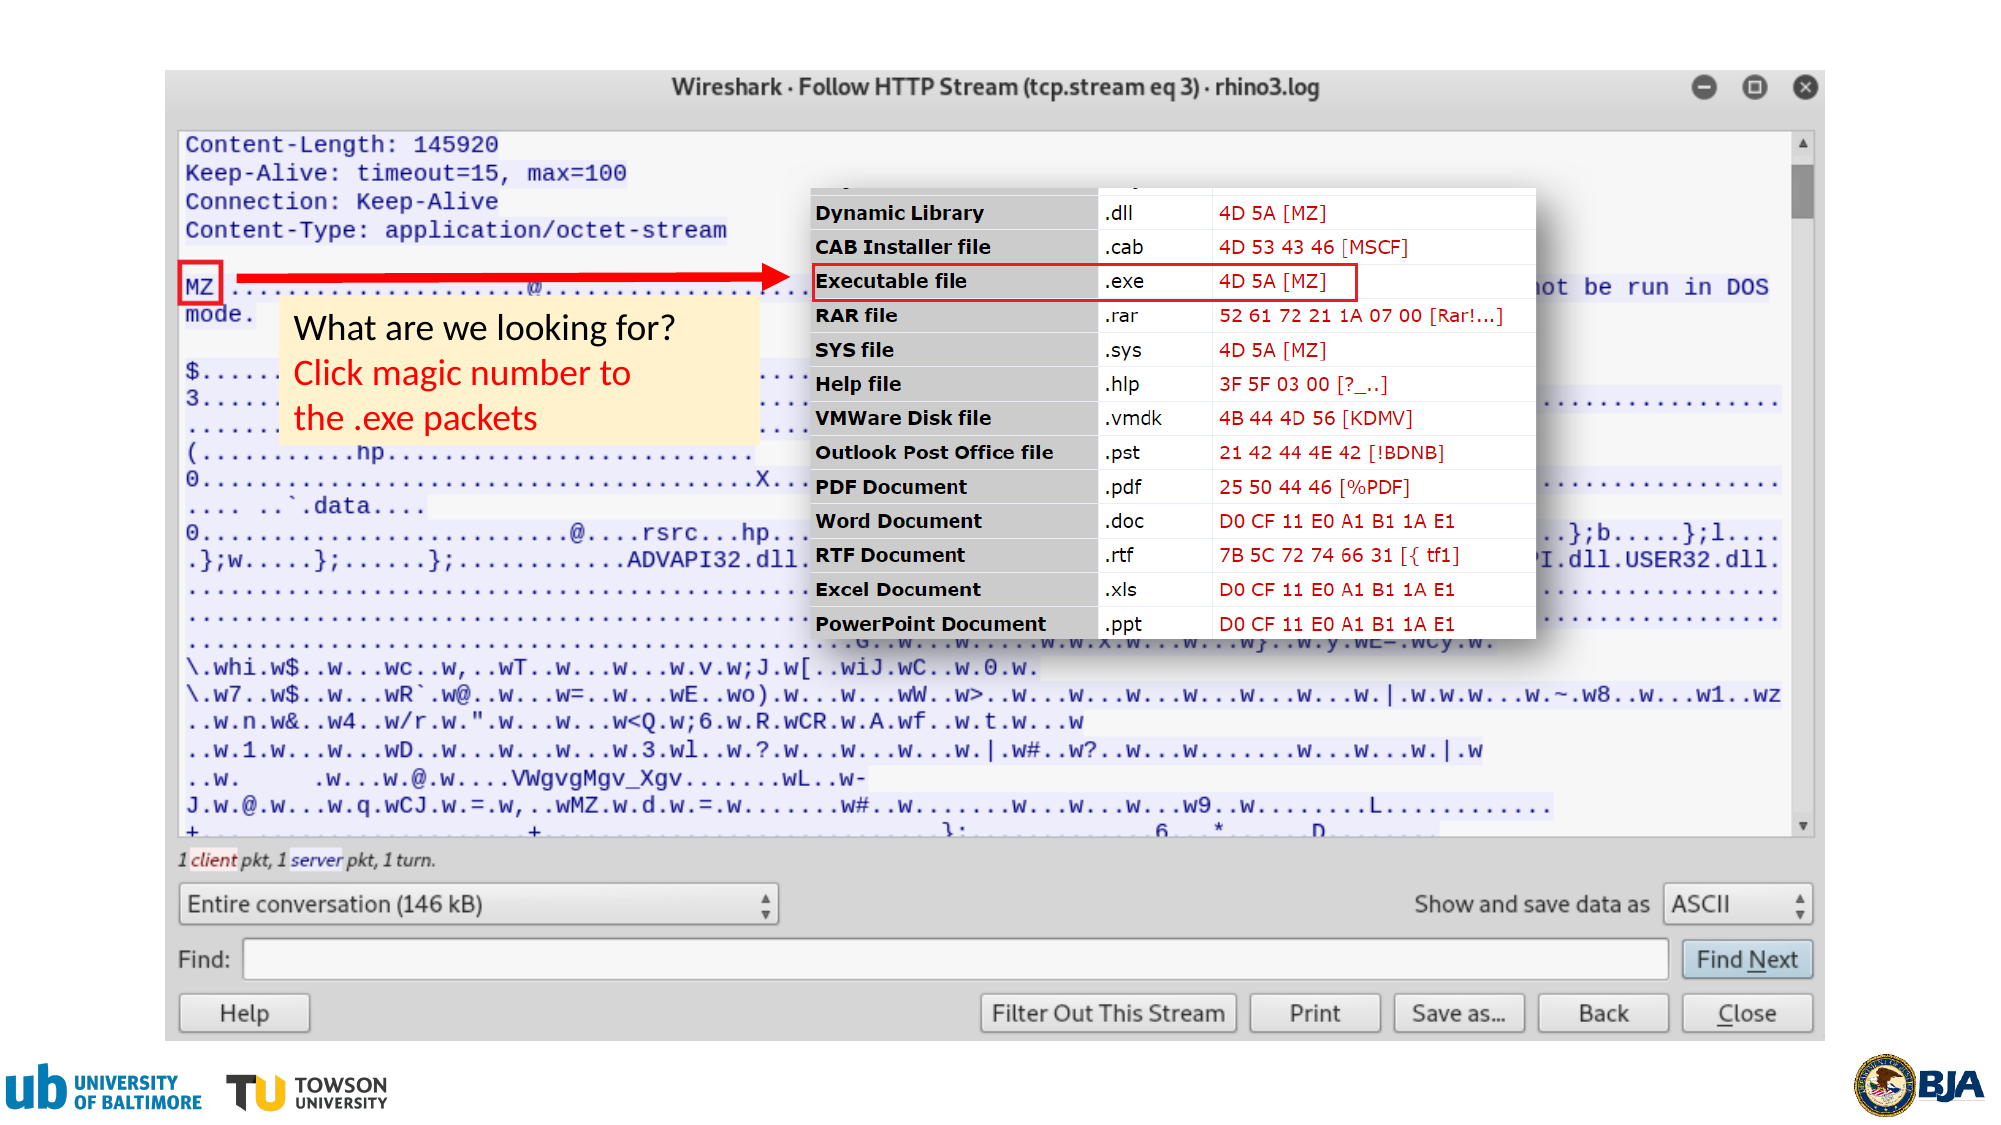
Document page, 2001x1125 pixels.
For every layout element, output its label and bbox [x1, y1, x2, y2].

picture [0, 70, 1825, 1125]
picture [1854, 1054, 1986, 1117]
